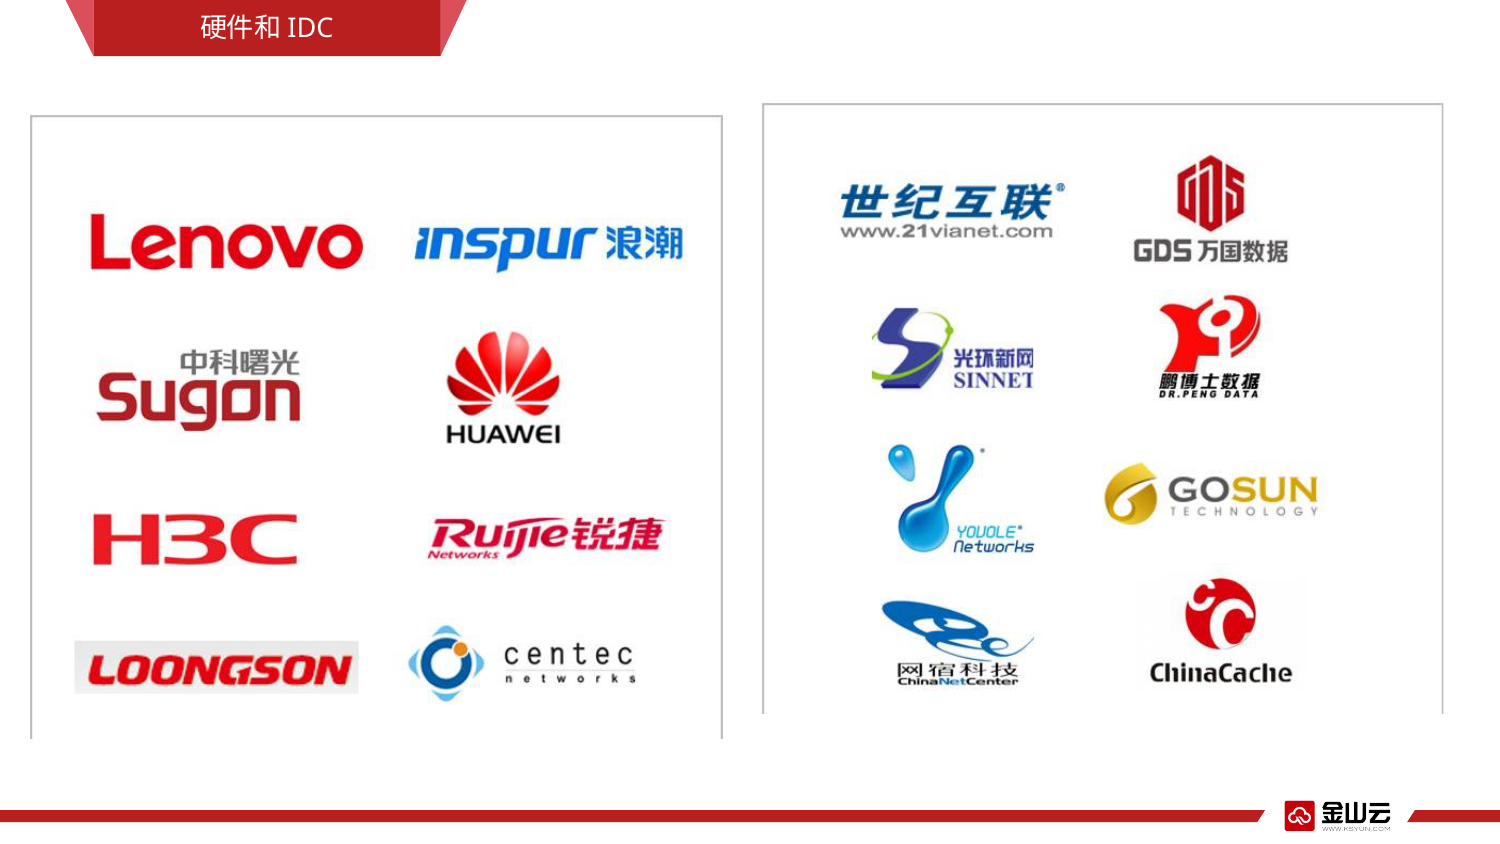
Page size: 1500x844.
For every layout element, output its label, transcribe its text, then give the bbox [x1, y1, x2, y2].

text_box [65, 0, 74, 17]
picture [29, 114, 724, 739]
text_box 硬件和IDC [74, 0, 459, 55]
picture [1284, 799, 1391, 831]
text_box [459, 0, 467, 17]
picture [761, 102, 1444, 714]
